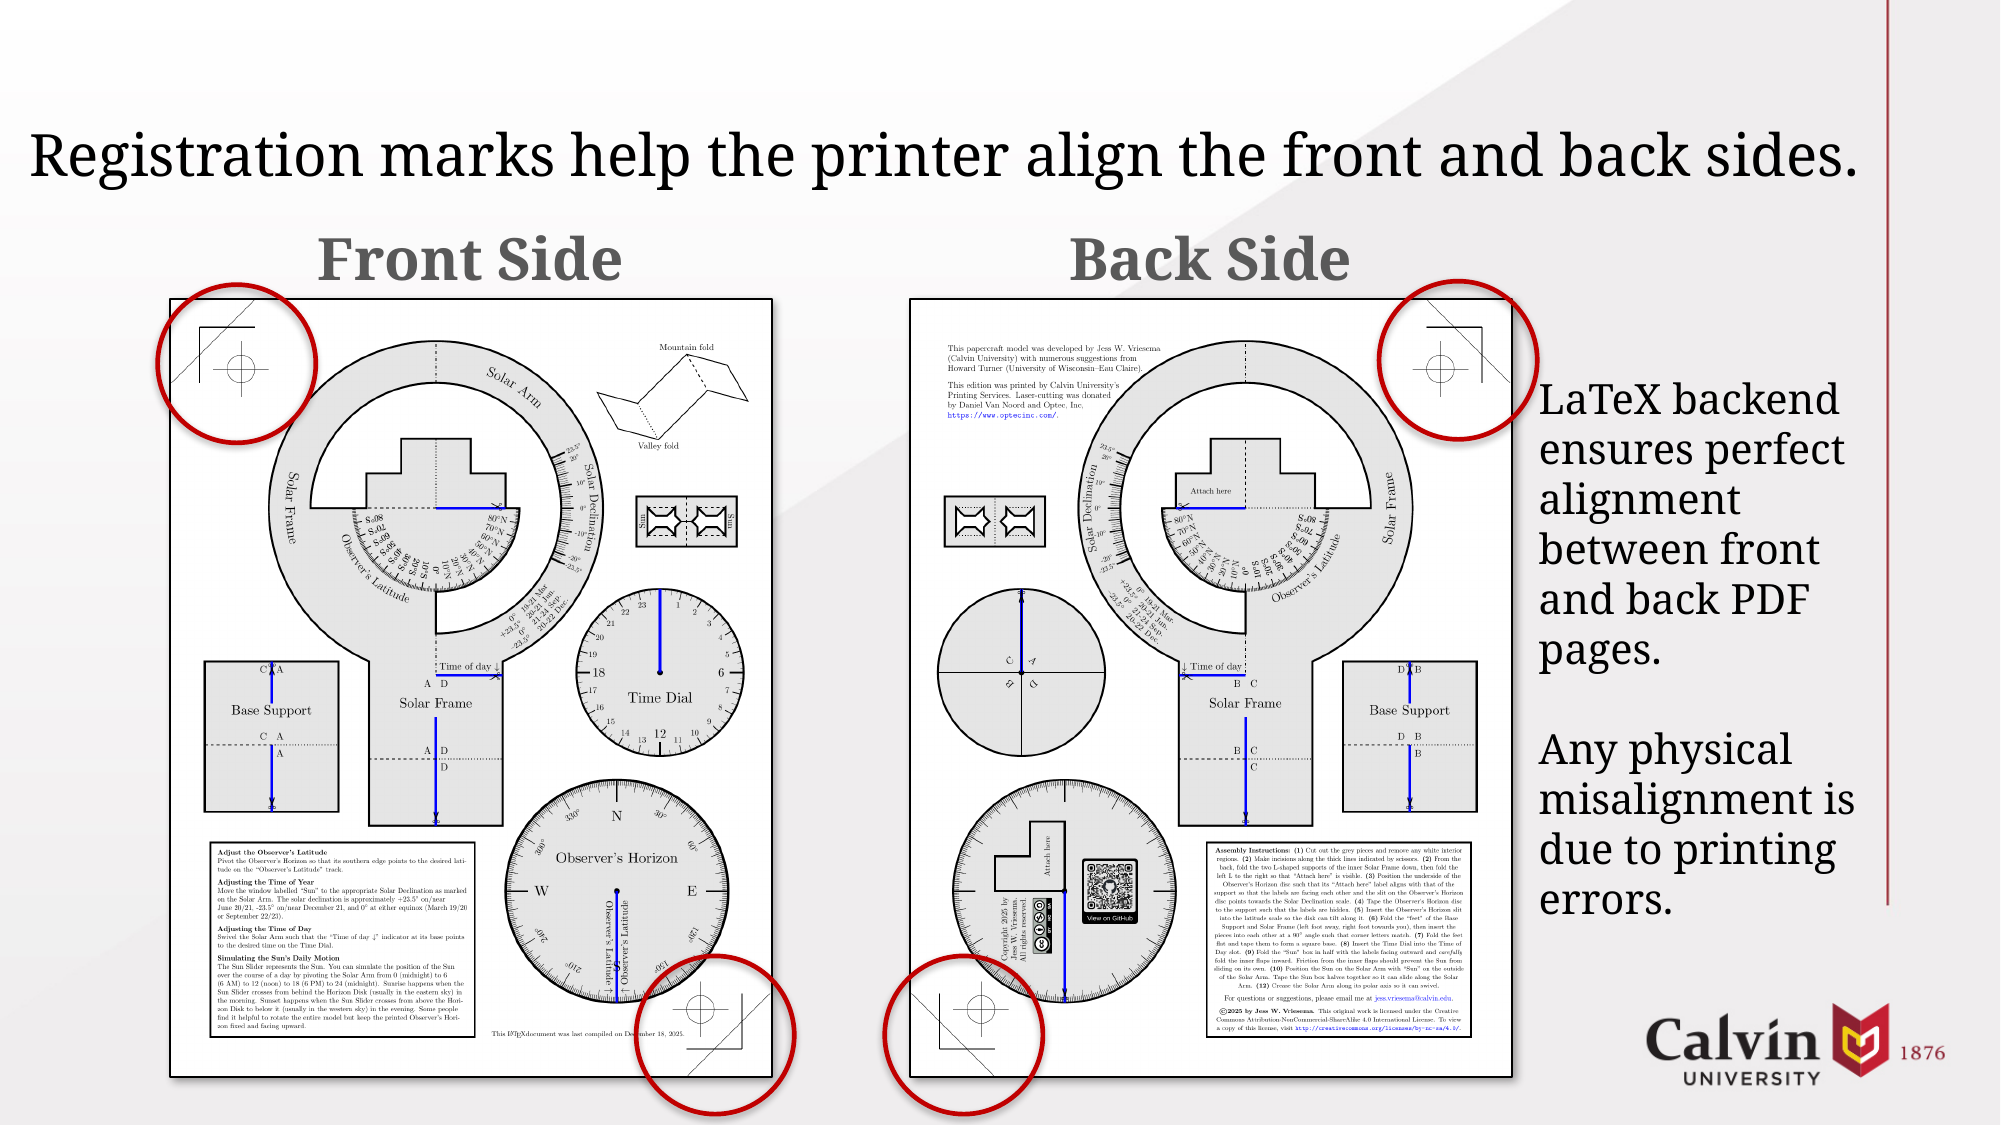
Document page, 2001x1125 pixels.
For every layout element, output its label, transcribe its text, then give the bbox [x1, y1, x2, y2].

list Back Side [976, 217, 1446, 296]
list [170, 299, 771, 1077]
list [910, 299, 1512, 1077]
text_box [1514, 303, 1539, 417]
text_box [1408, 280, 1510, 299]
text_box [156, 328, 165, 399]
text_box [652, 983, 796, 1115]
picture [0, 0, 2001, 1125]
text_box [191, 283, 283, 298]
text_box LaTeX backend ensures perfect alignment between front and back PDF pages. Any physical misalignment is due to printing errors. [1524, 365, 1887, 931]
text_box [883, 981, 1027, 1115]
list Front Side [236, 217, 705, 296]
text_box Registration marks help the printer align the front and back sides. [14, 111, 1875, 196]
